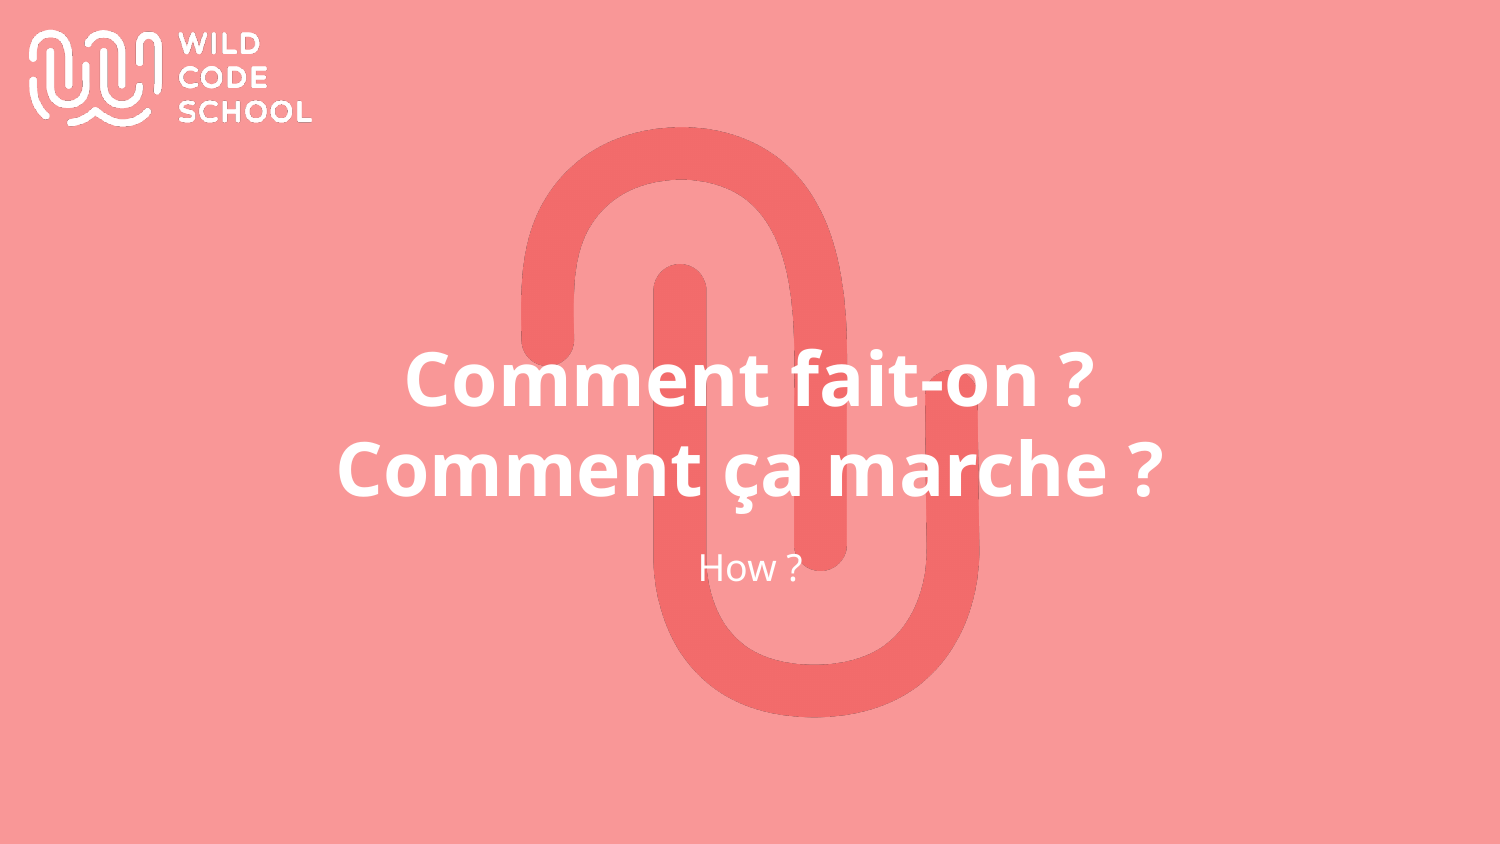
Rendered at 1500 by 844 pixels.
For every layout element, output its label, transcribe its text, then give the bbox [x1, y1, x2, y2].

picture [520, 634, 980, 718]
title Comment fait-on ? Comment ça marche ? [301, 293, 1199, 551]
picture [520, 126, 980, 293]
text_box How ? [498, 529, 1002, 634]
picture [29, 29, 312, 127]
